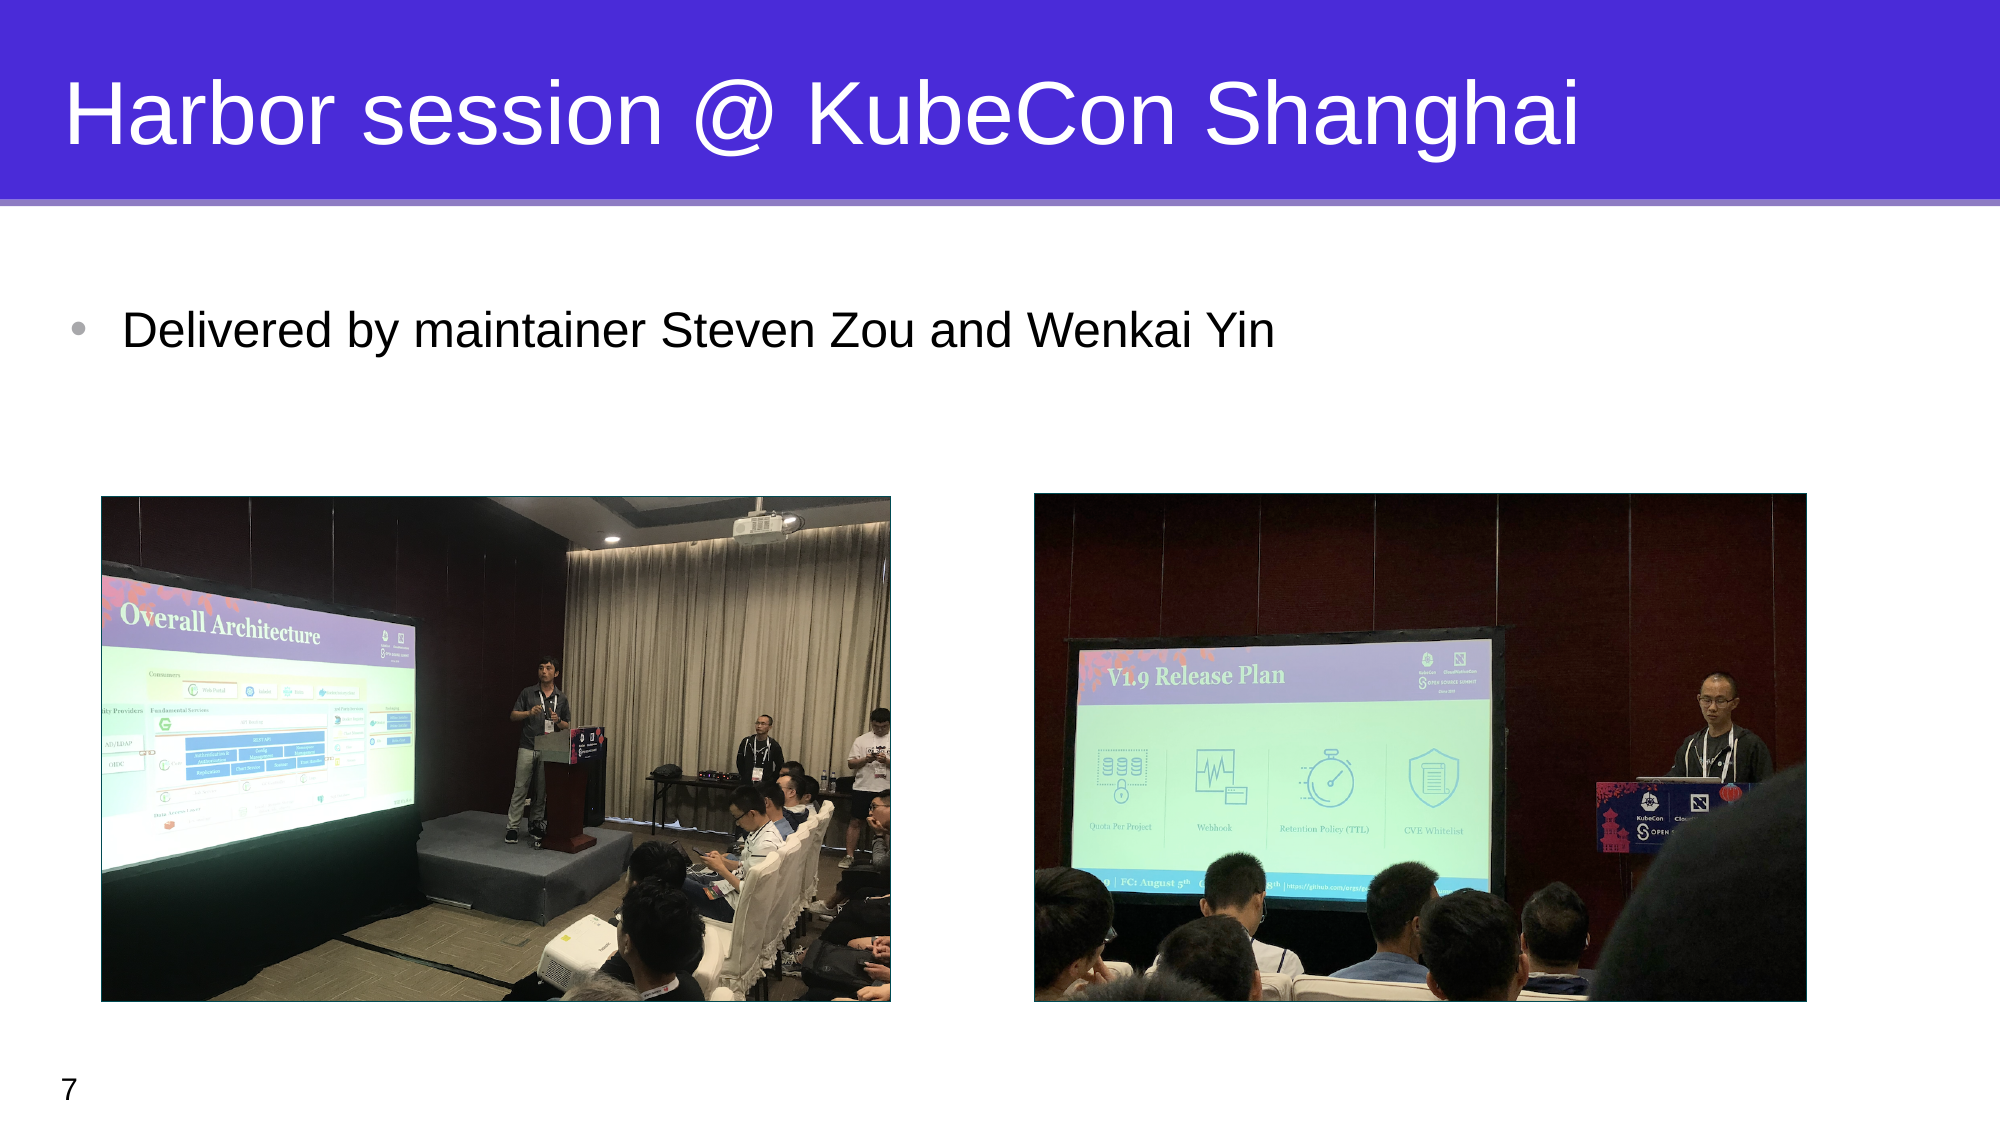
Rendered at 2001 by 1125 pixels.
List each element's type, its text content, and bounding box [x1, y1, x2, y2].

picture [100, 496, 891, 1002]
title Harbor session @ KubeCon Shanghai [43, 34, 1907, 161]
text_box Delivered by maintainer Steven Zou and Wenkai Yin [64, 304, 1340, 454]
slide_number 7 [40, 1044, 161, 1125]
picture [1033, 493, 1807, 1003]
